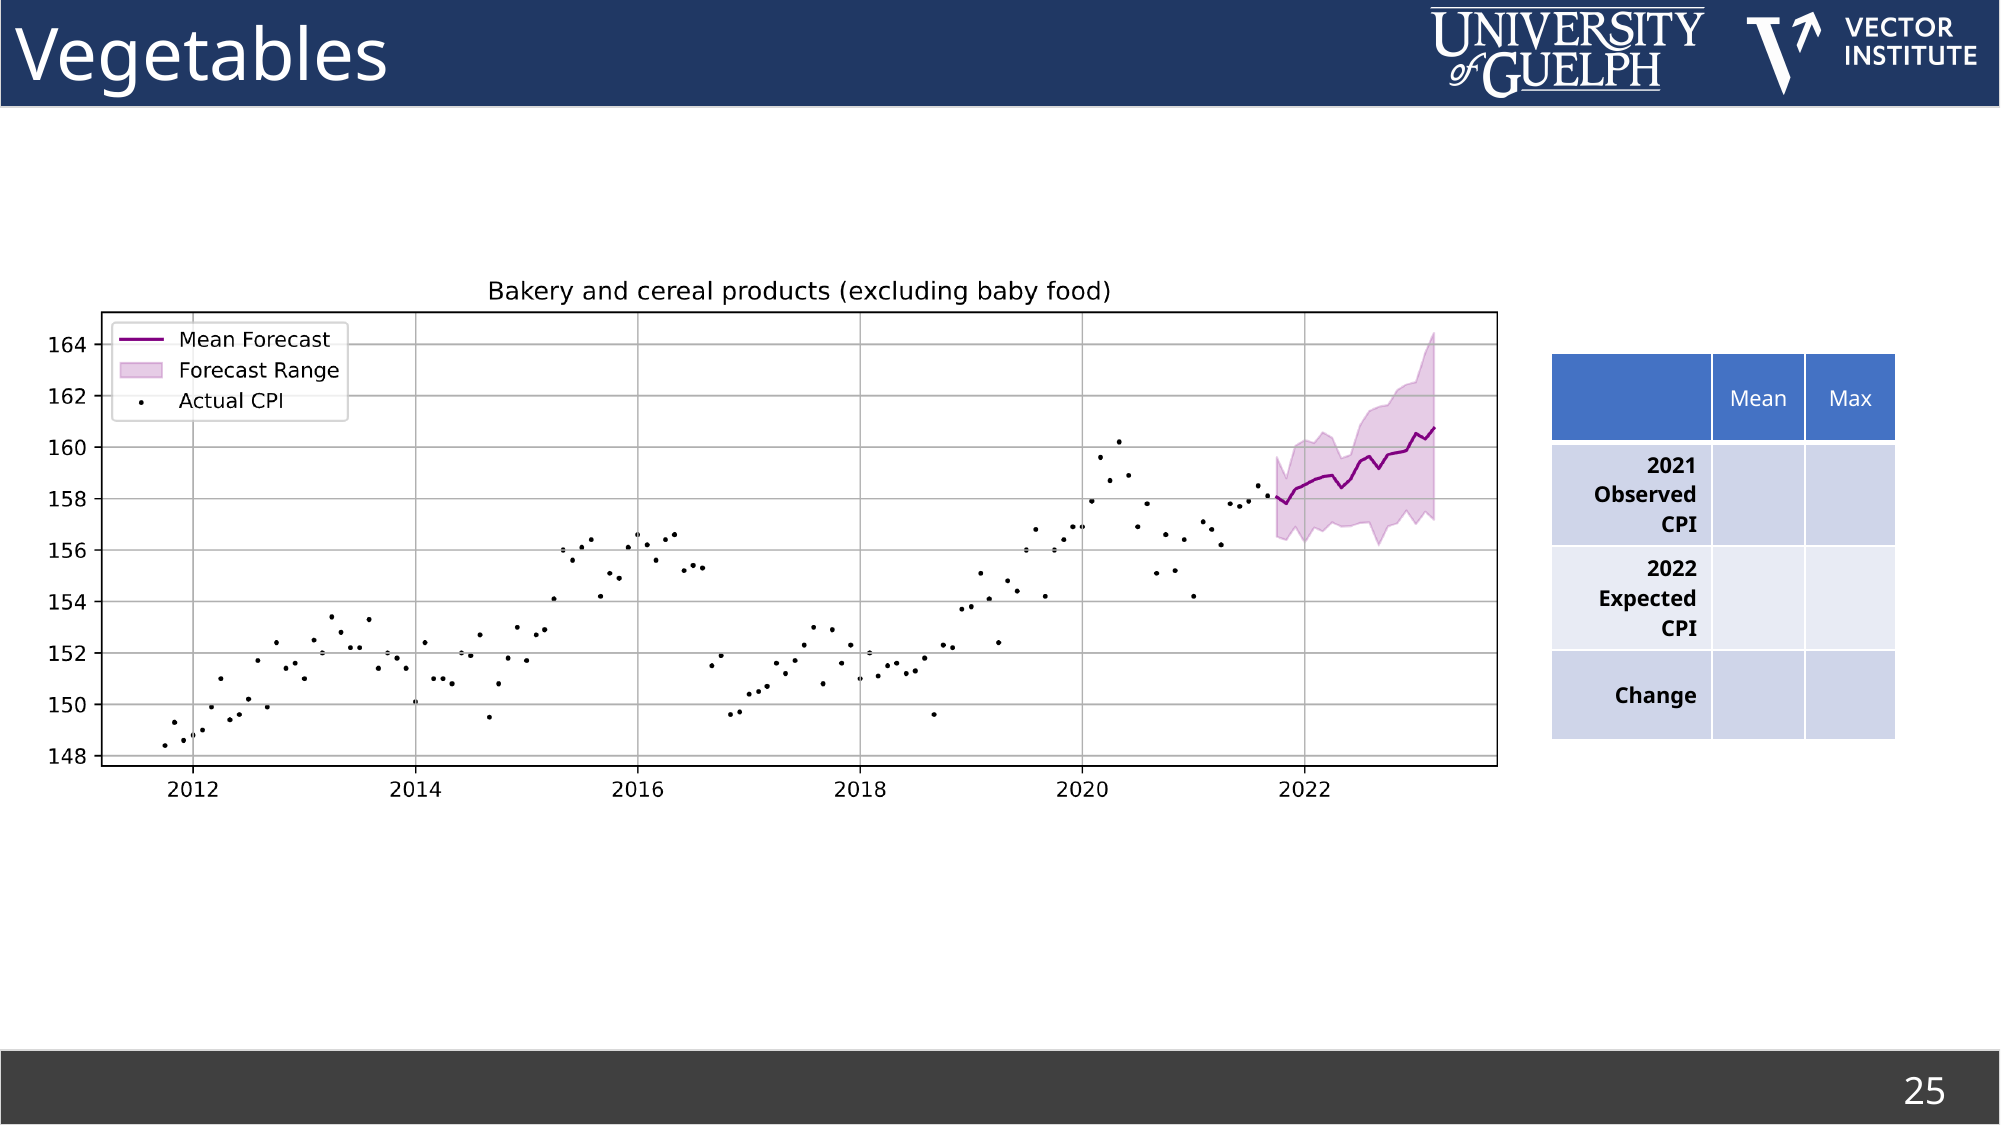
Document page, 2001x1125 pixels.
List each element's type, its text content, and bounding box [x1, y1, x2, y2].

table_cell Change [1552, 651, 1711, 739]
slide_number 25 [1511, 1059, 1962, 1120]
table_cell [1713, 651, 1804, 739]
table_header Max [1806, 354, 1895, 440]
picture [32, 265, 1512, 816]
table_cell 2021 Observed CPI [1552, 445, 1711, 545]
table_header [1552, 354, 1711, 440]
table_cell [1713, 547, 1804, 649]
title Vegetables [0, 0, 2000, 103]
table_cell [1806, 651, 1895, 739]
table_cell [1806, 445, 1895, 545]
table_cell [1713, 445, 1804, 545]
table_cell [1806, 547, 1895, 649]
table_cell 2022 Expected CPI [1552, 547, 1711, 649]
table_header Mean [1713, 354, 1804, 440]
